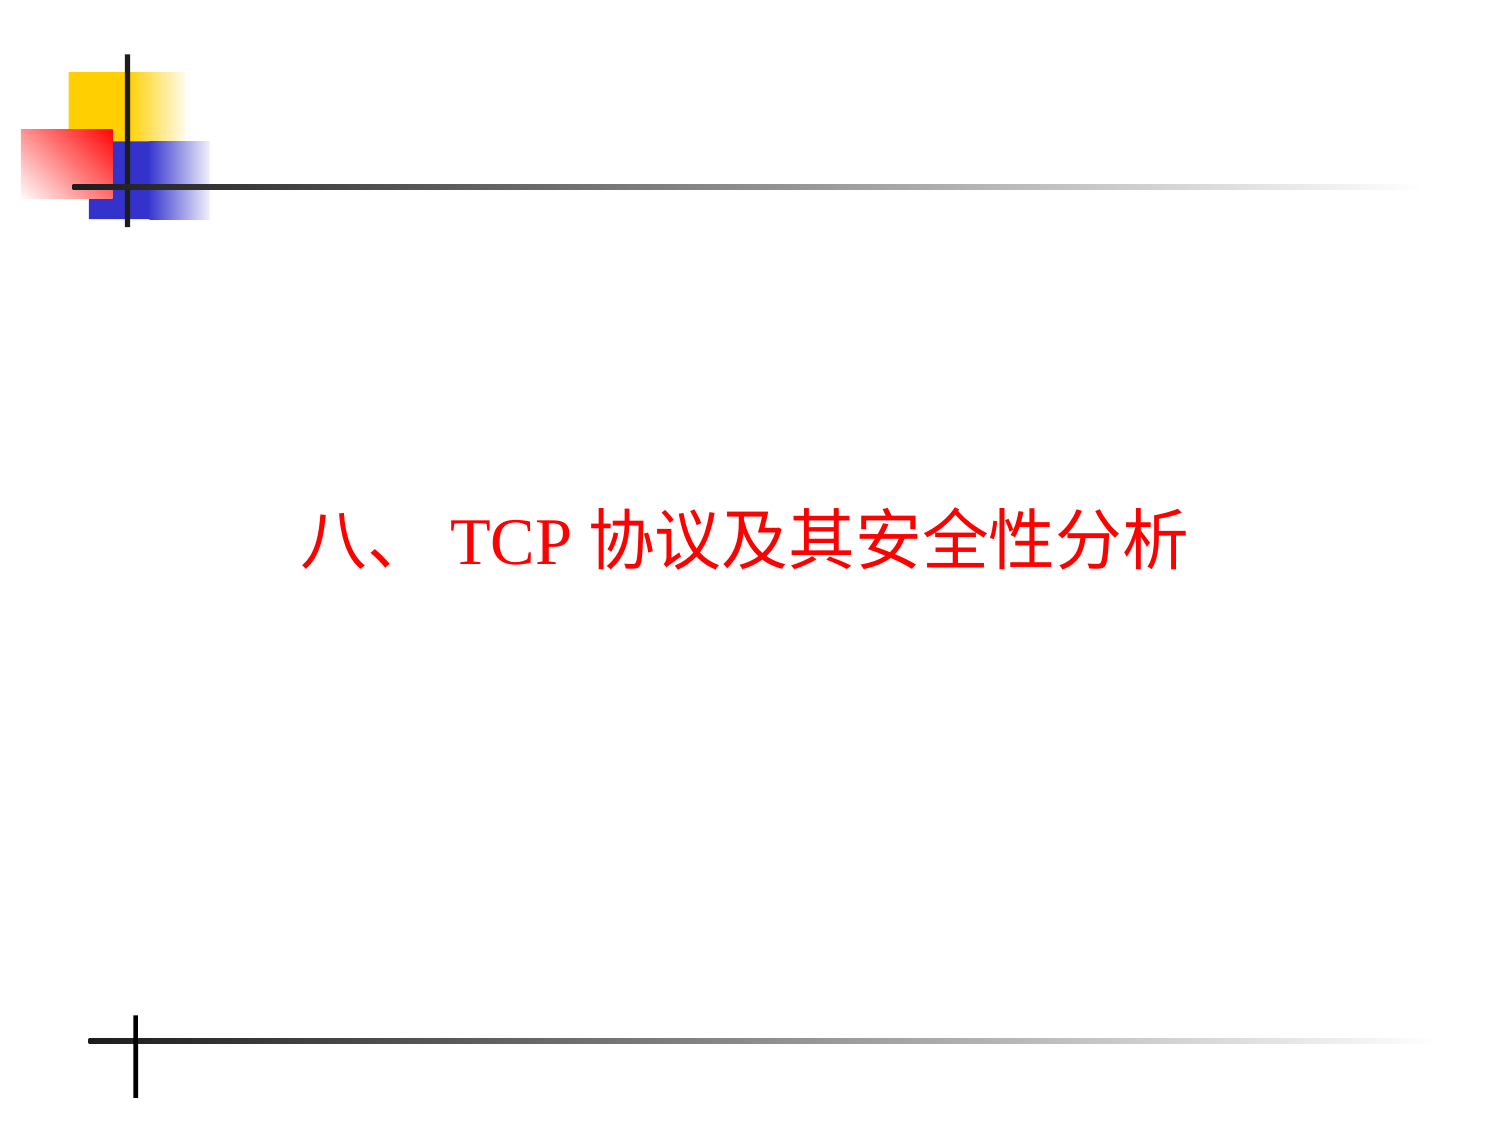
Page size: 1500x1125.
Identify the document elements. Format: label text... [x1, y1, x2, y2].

list 八、TCP协议及其安全性分析 [285, 476, 1240, 619]
